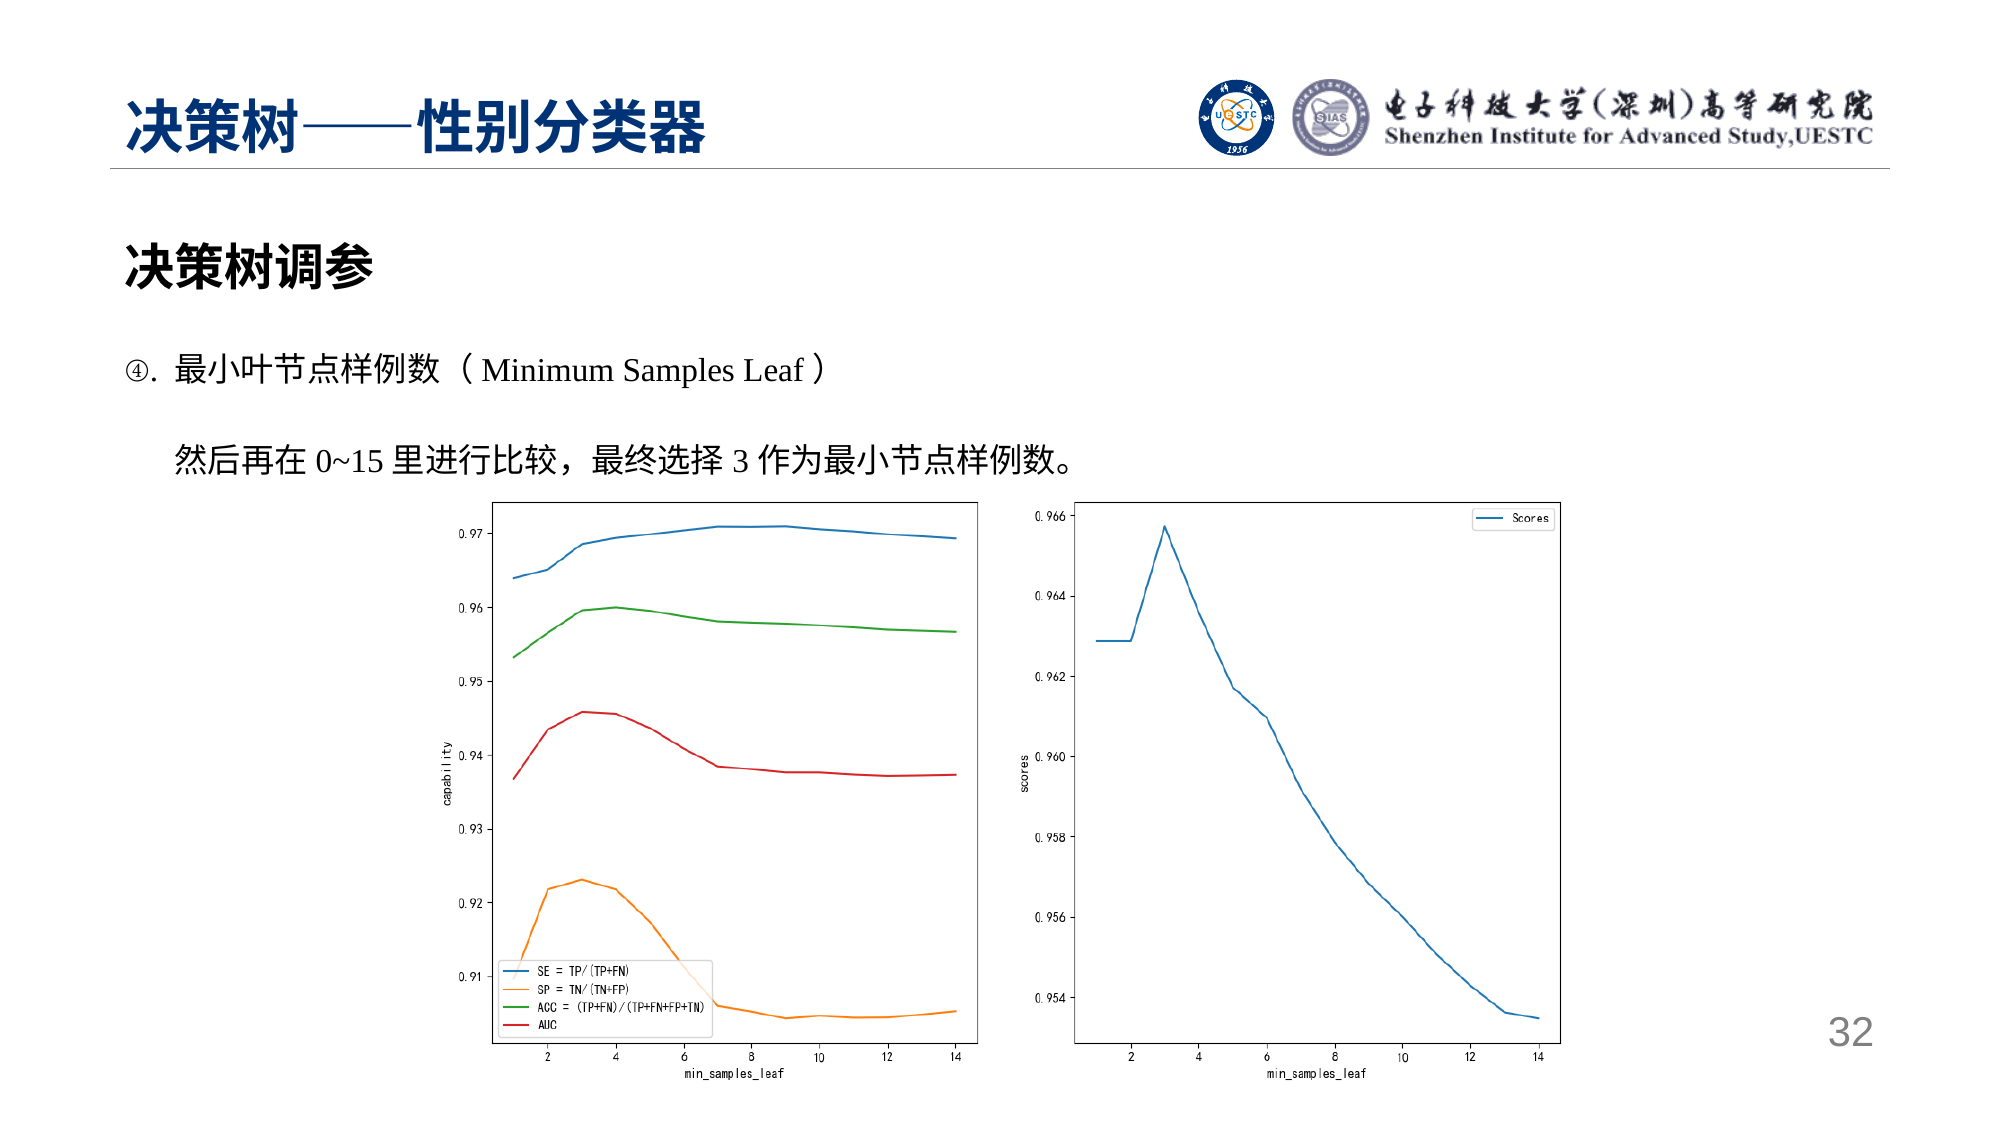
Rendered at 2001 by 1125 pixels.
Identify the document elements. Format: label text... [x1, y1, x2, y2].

text_box ④. 最小叶节点样例数（Minimum Samples Leaf） [109, 340, 1000, 396]
picture [431, 487, 1569, 1087]
title 决策树——性别分类器 [109, 0, 1125, 169]
slide_number 32 [1799, 1002, 1890, 1058]
text_box 决策树调参 [109, 228, 454, 303]
text_box 然后再在0~15里进行比较，最终选择3作为最小节点样例数。 [109, 405, 1890, 487]
